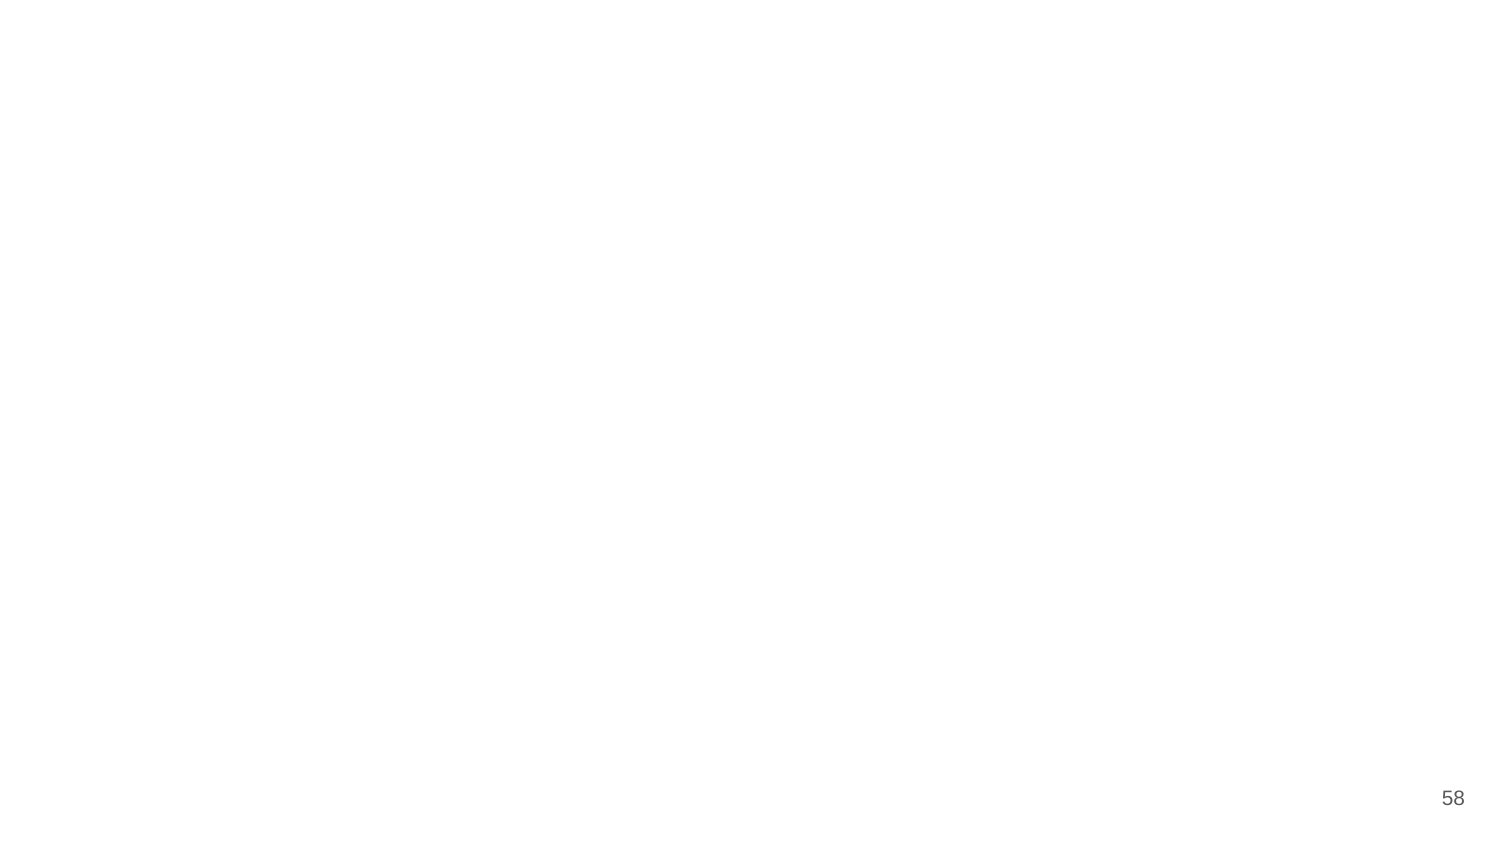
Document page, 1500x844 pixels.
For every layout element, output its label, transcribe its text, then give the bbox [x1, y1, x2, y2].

slide_number ‹#› [1389, 764, 1480, 830]
